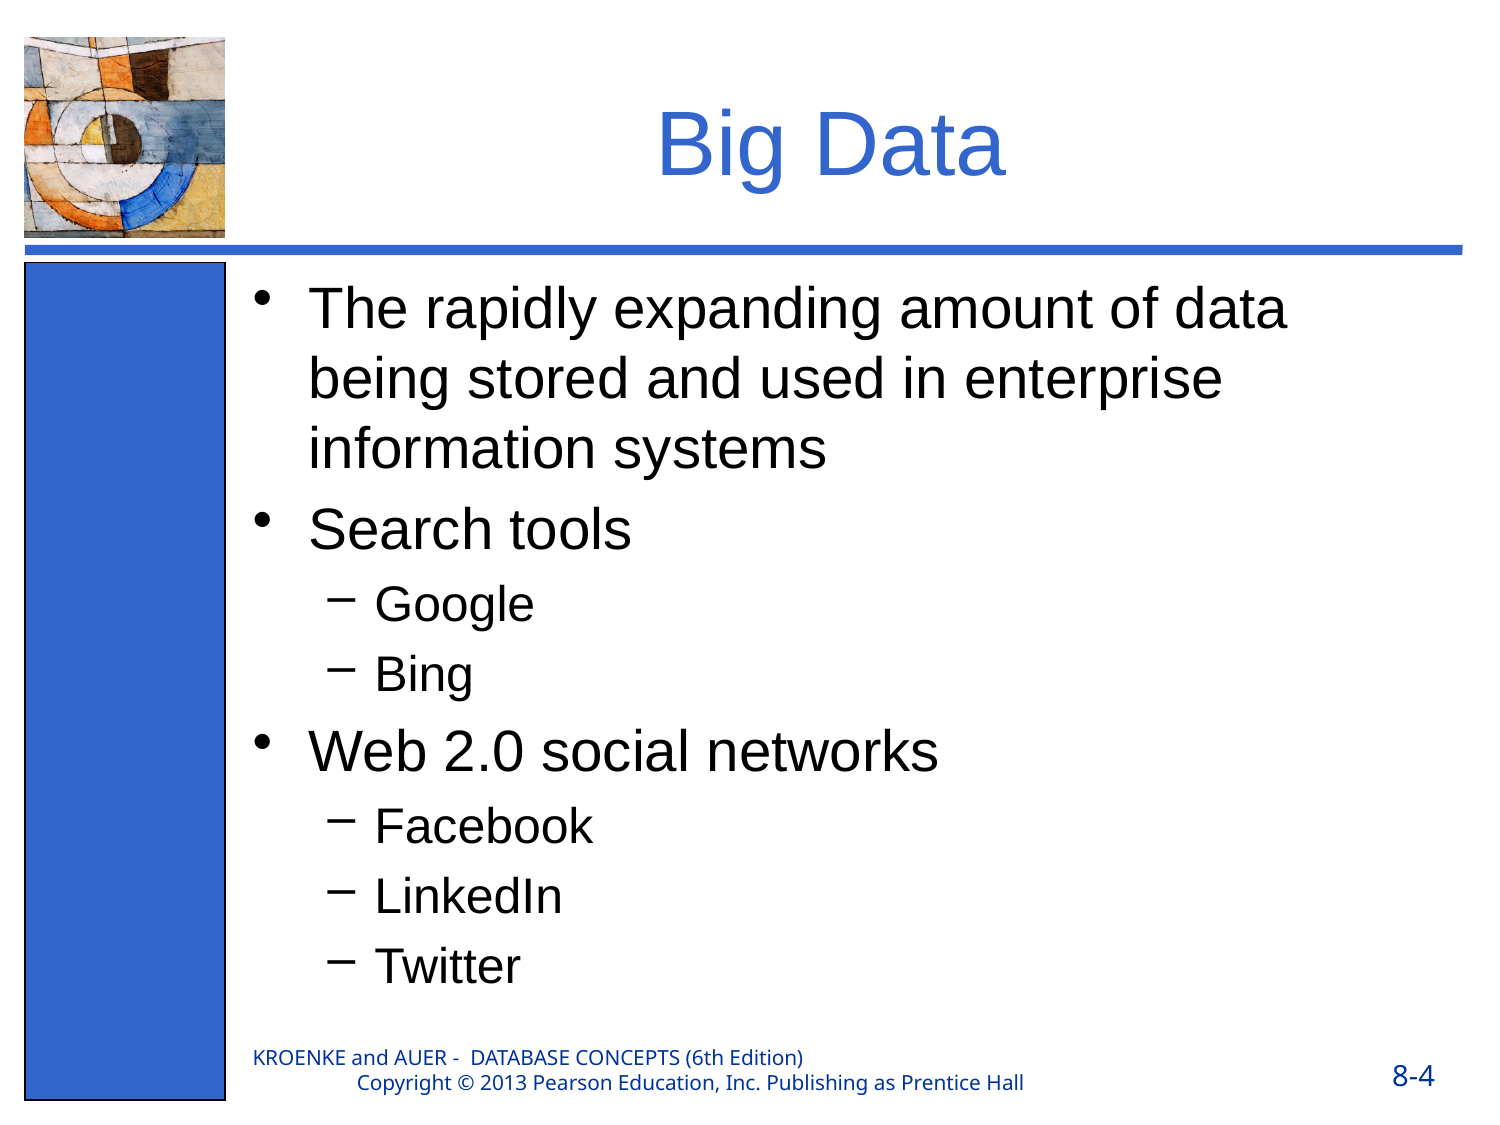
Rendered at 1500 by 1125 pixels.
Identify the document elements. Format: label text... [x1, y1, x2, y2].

footer KROENKE and AUER - DATABASE CONCEPTS (6th Edition) Copyright © 2013 Pearson Education, Inc. Publishing as Prentice Hall [237, 1037, 1088, 1104]
picture [24, 37, 225, 238]
list The rapidly expanding amount of data being stored and used in enterprise information systems Search tools Google Bing Web 2.0 social networks Facebook LinkedIn Twitter [237, 262, 1426, 1026]
slide_number 8-4 [1287, 1049, 1451, 1103]
title Big Data [237, 44, 1426, 233]
